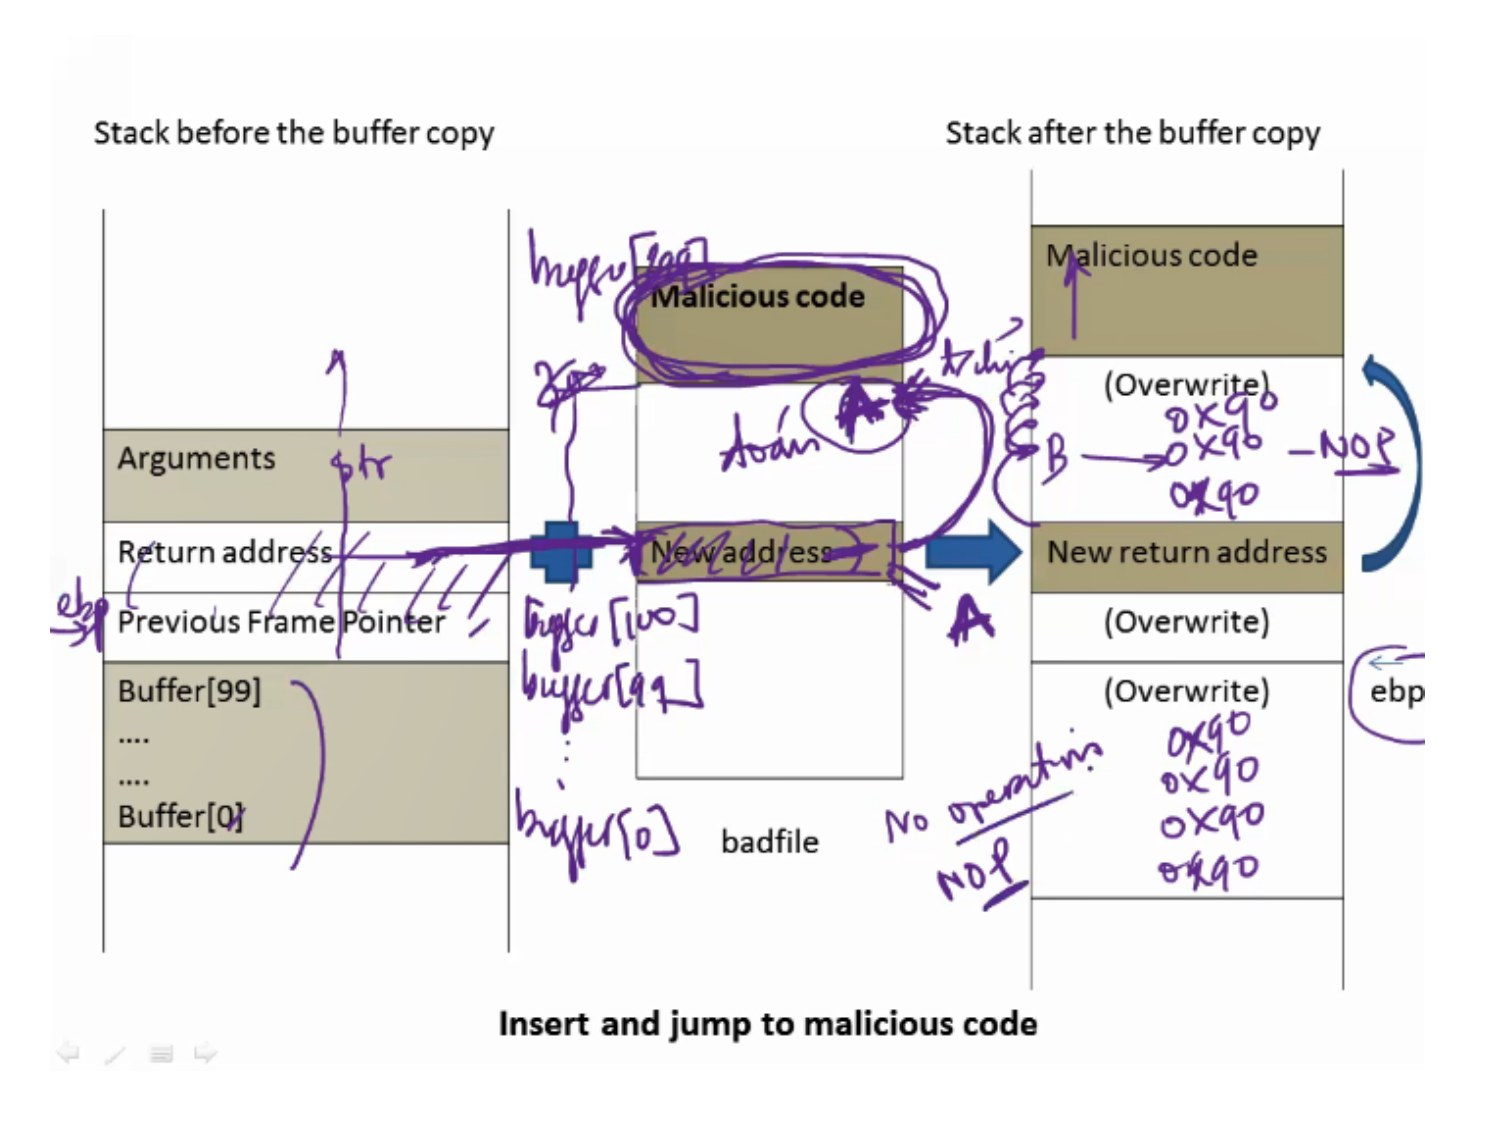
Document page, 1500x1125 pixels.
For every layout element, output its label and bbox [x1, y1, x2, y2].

picture [49, 35, 1426, 1071]
